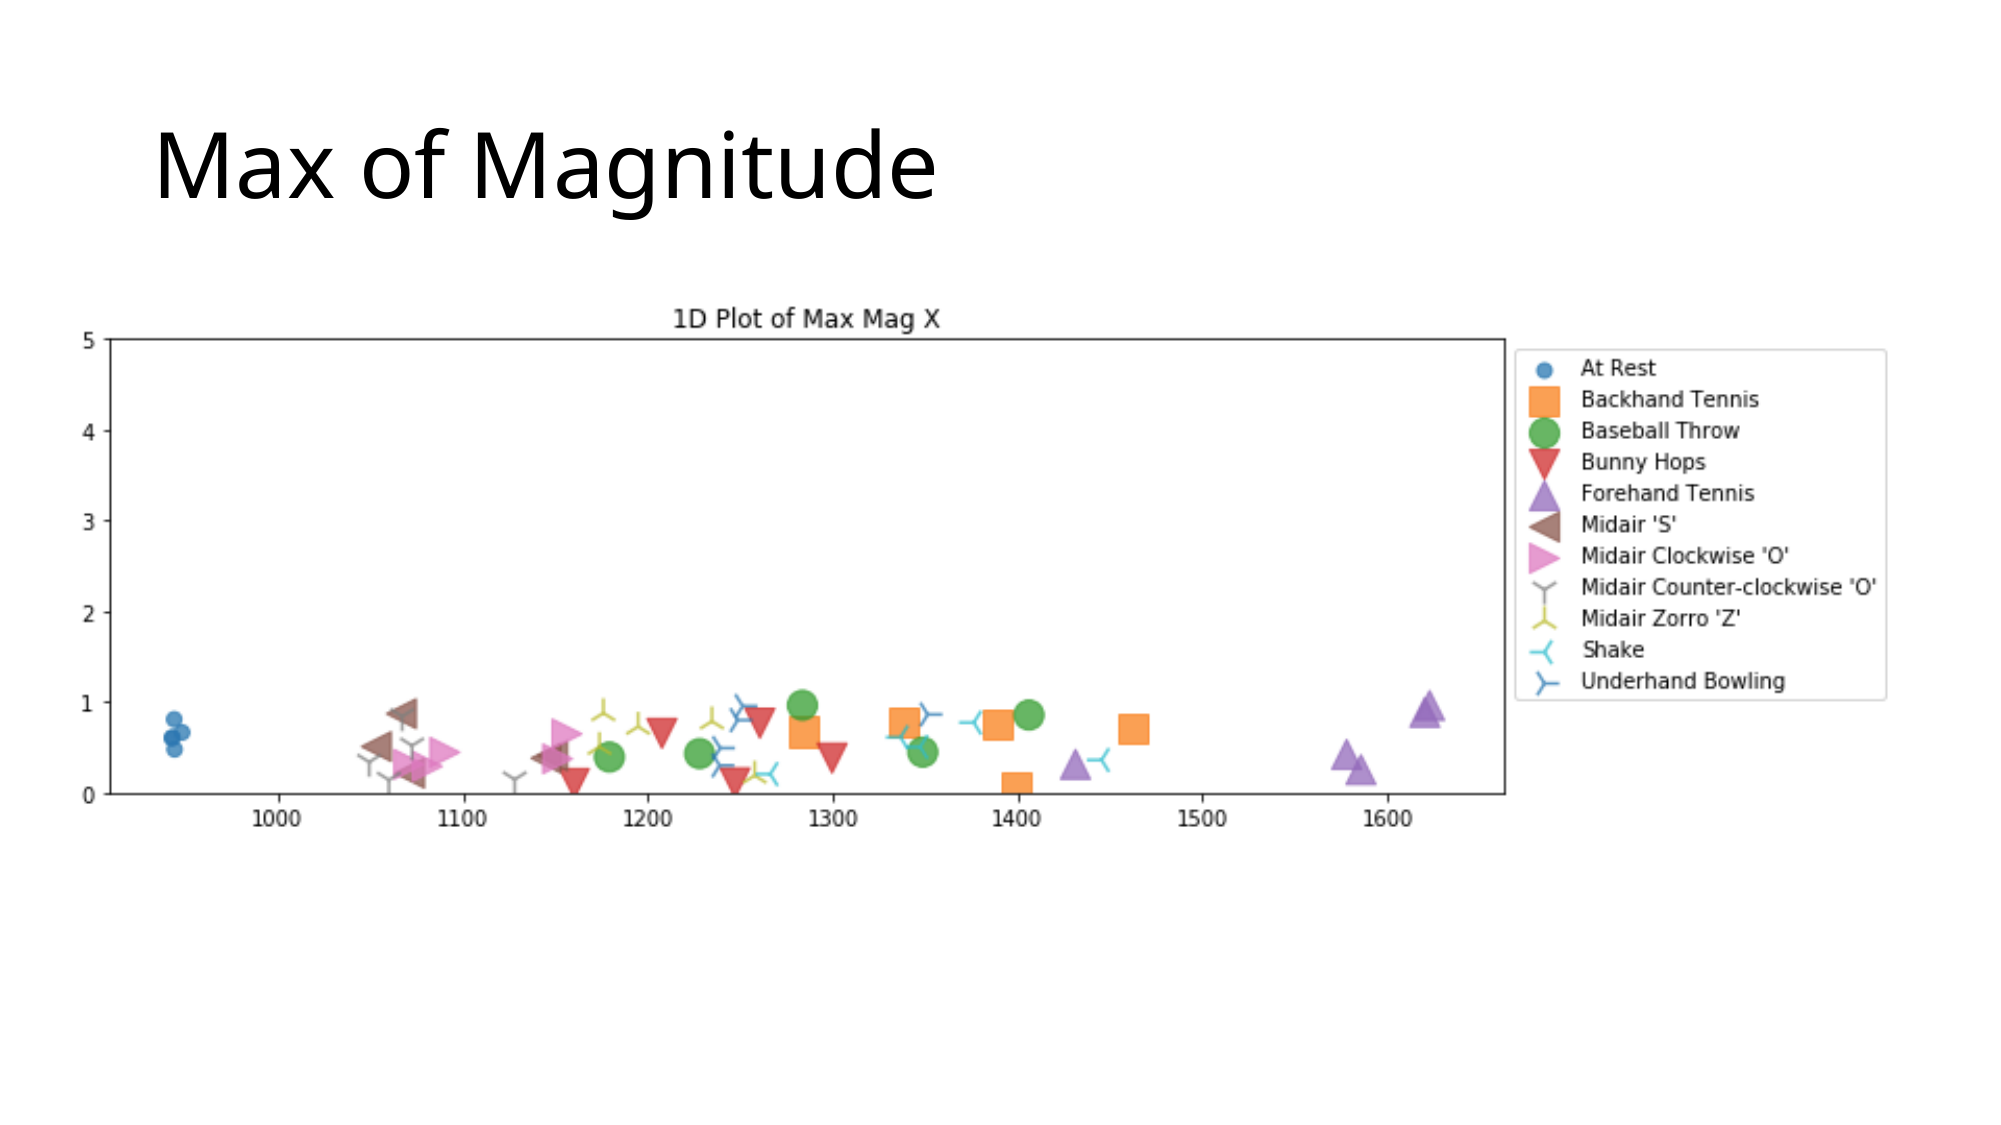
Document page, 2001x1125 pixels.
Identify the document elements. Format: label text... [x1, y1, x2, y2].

picture [62, 272, 1938, 853]
title Max of Magnitude [137, 59, 1863, 272]
